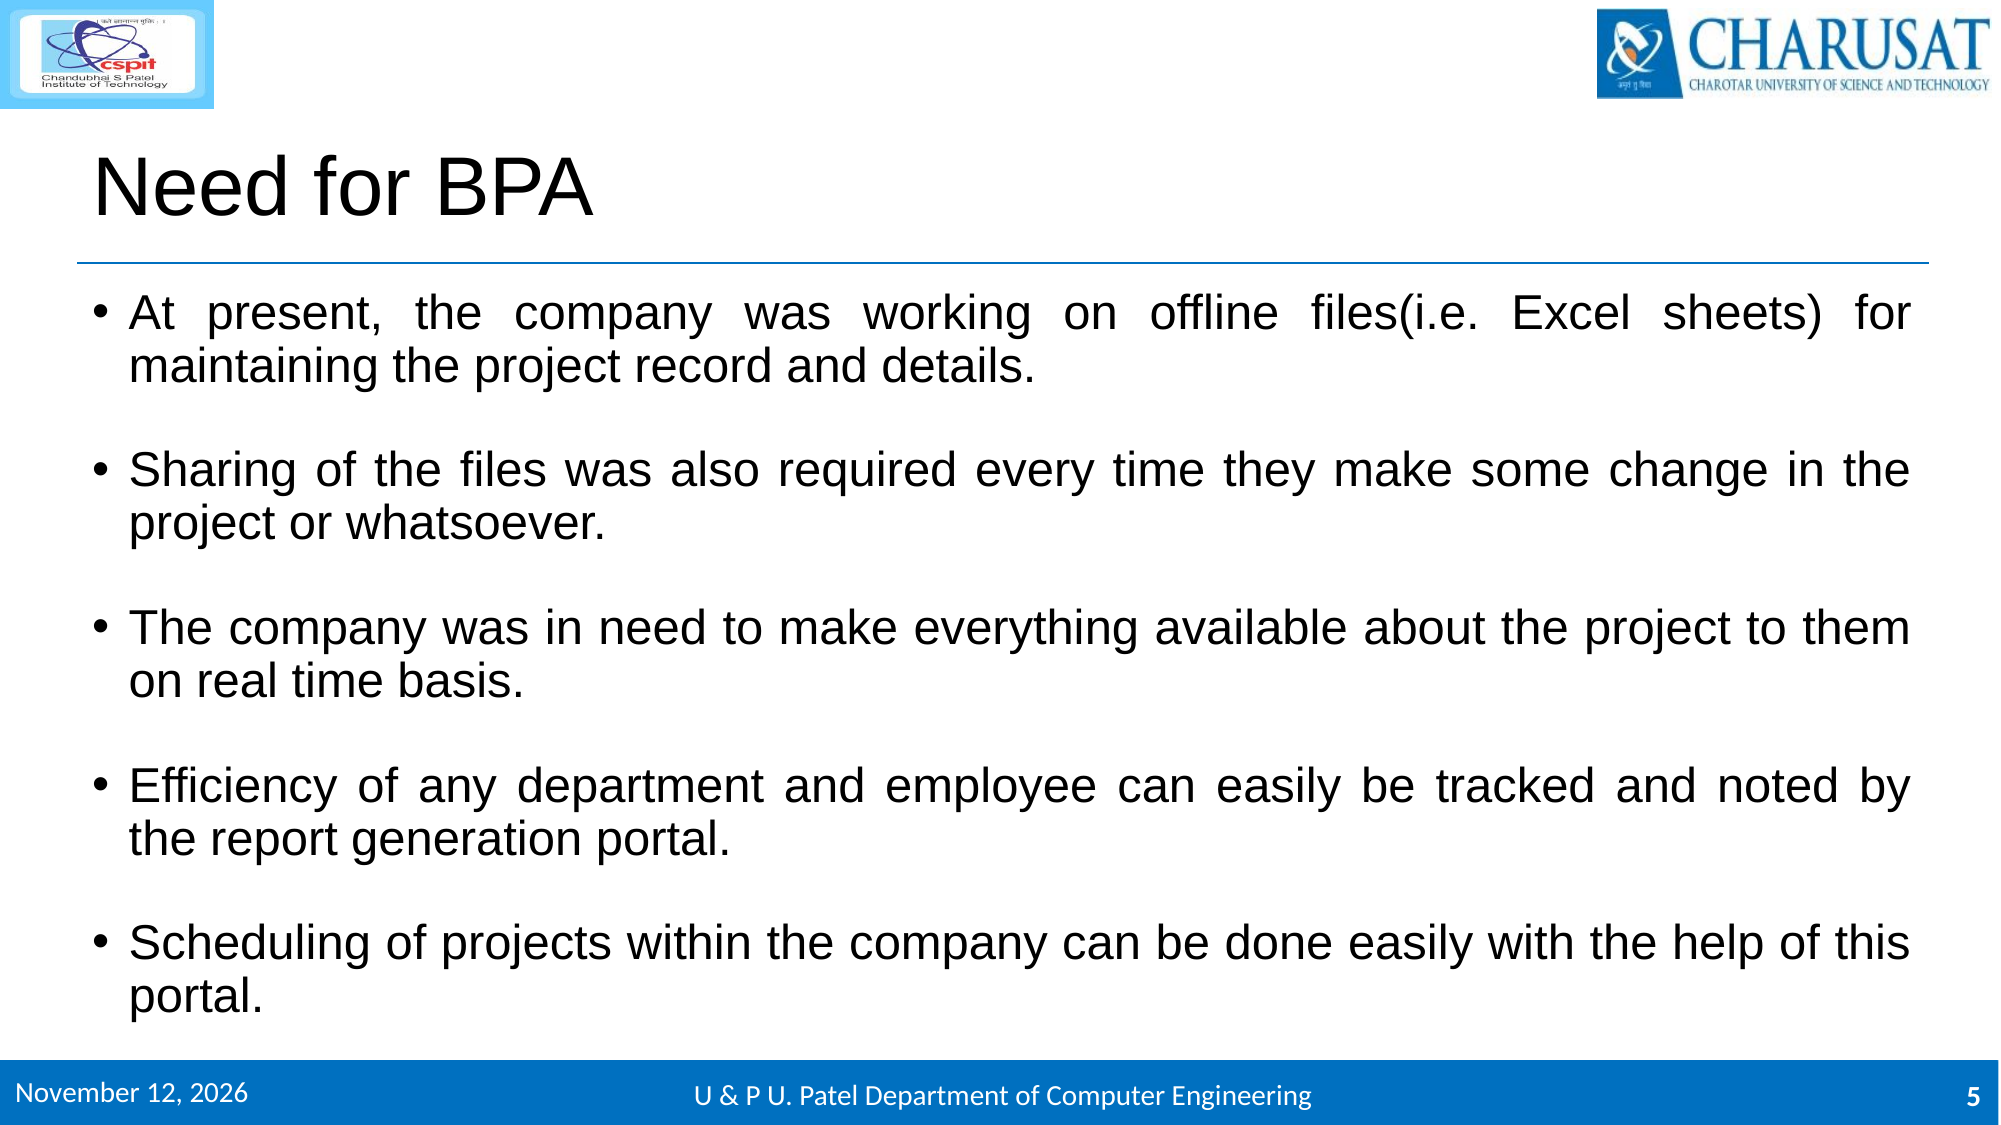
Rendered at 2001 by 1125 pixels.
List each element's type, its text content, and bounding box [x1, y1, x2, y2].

title Need for BPA [77, 116, 1930, 262]
picture [0, 1060, 1999, 1125]
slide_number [0, 1060, 450, 1121]
picture [0, 0, 214, 109]
list At present, the company was working on offline files(i.e. Excel sheets) for maintaining the project record and details. Sharing of the files was also required every time they make some change in the project or whatsoever. The company was in need to make everything available about the project to them on real time basis. Efficiency of any department and employee can easily be tracked and noted by the report generation portal. Scheduling of projects within the company can be done easily with the help of this portal. [77, 279, 1930, 1033]
footer U & P U. Patel Department of Computer Engineering [453, 1063, 1554, 1124]
picture [1597, 8, 1992, 99]
slide_number 5 [1546, 1065, 1997, 1125]
